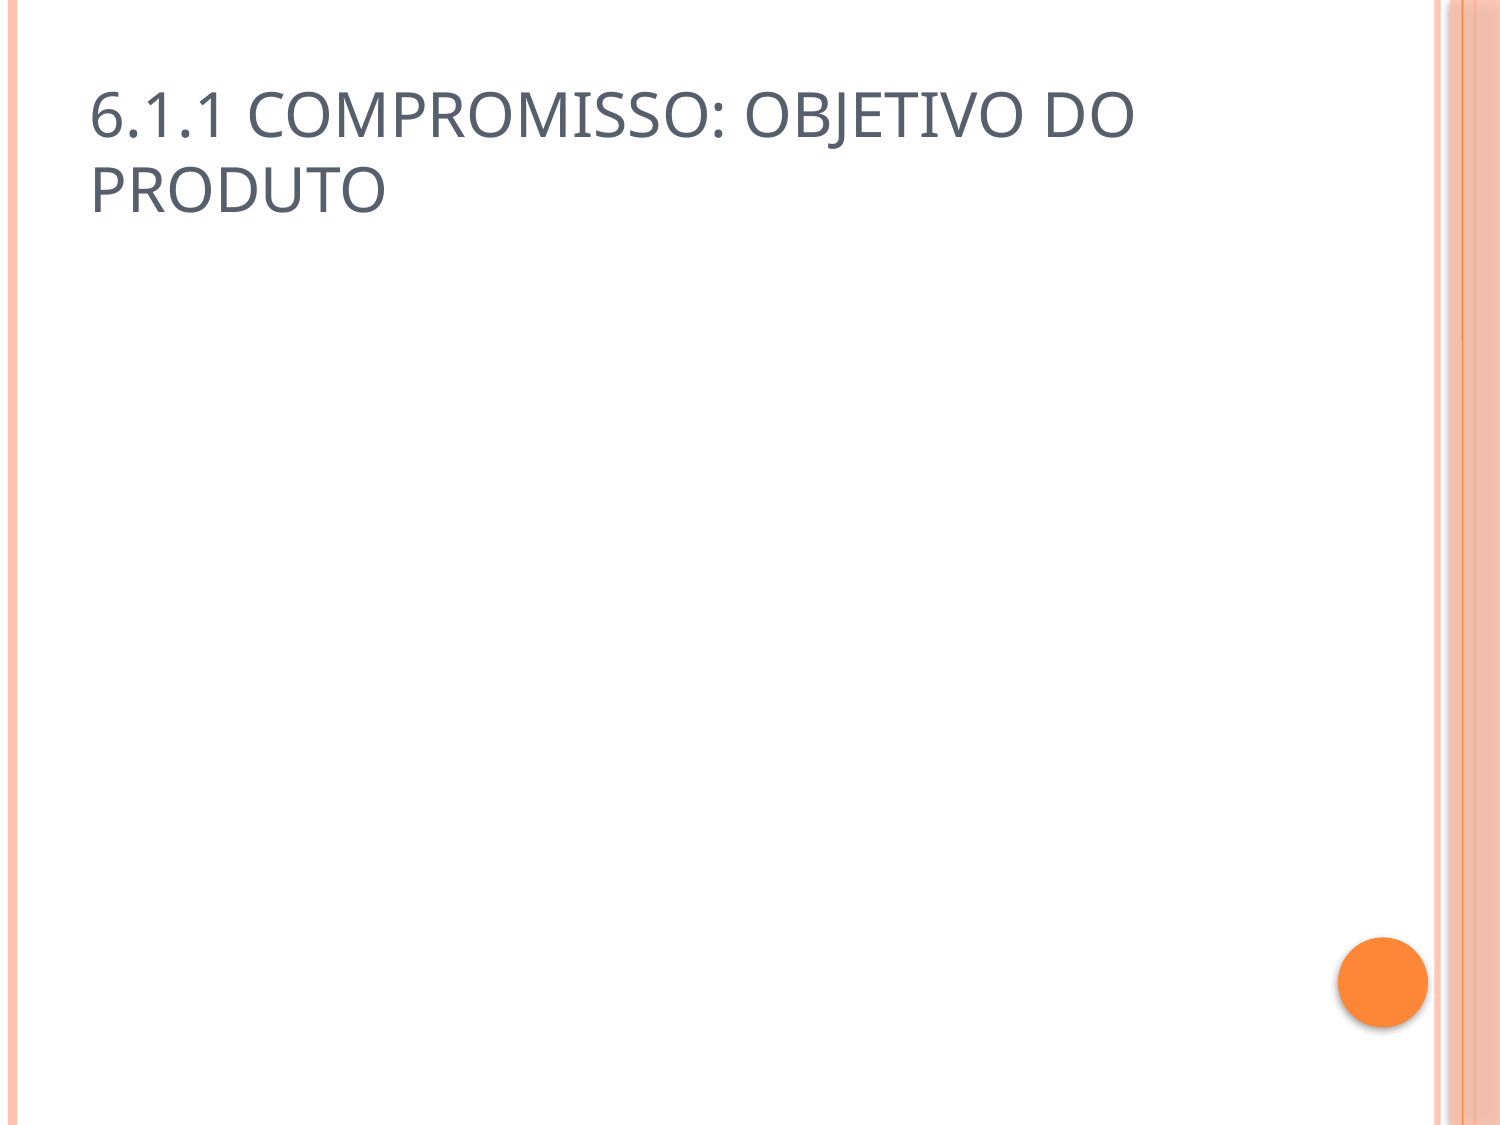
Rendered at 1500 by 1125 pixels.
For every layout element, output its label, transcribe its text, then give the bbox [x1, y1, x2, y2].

title 6.1.1 Compromisso: Objetivo do Produto [75, 45, 1300, 233]
